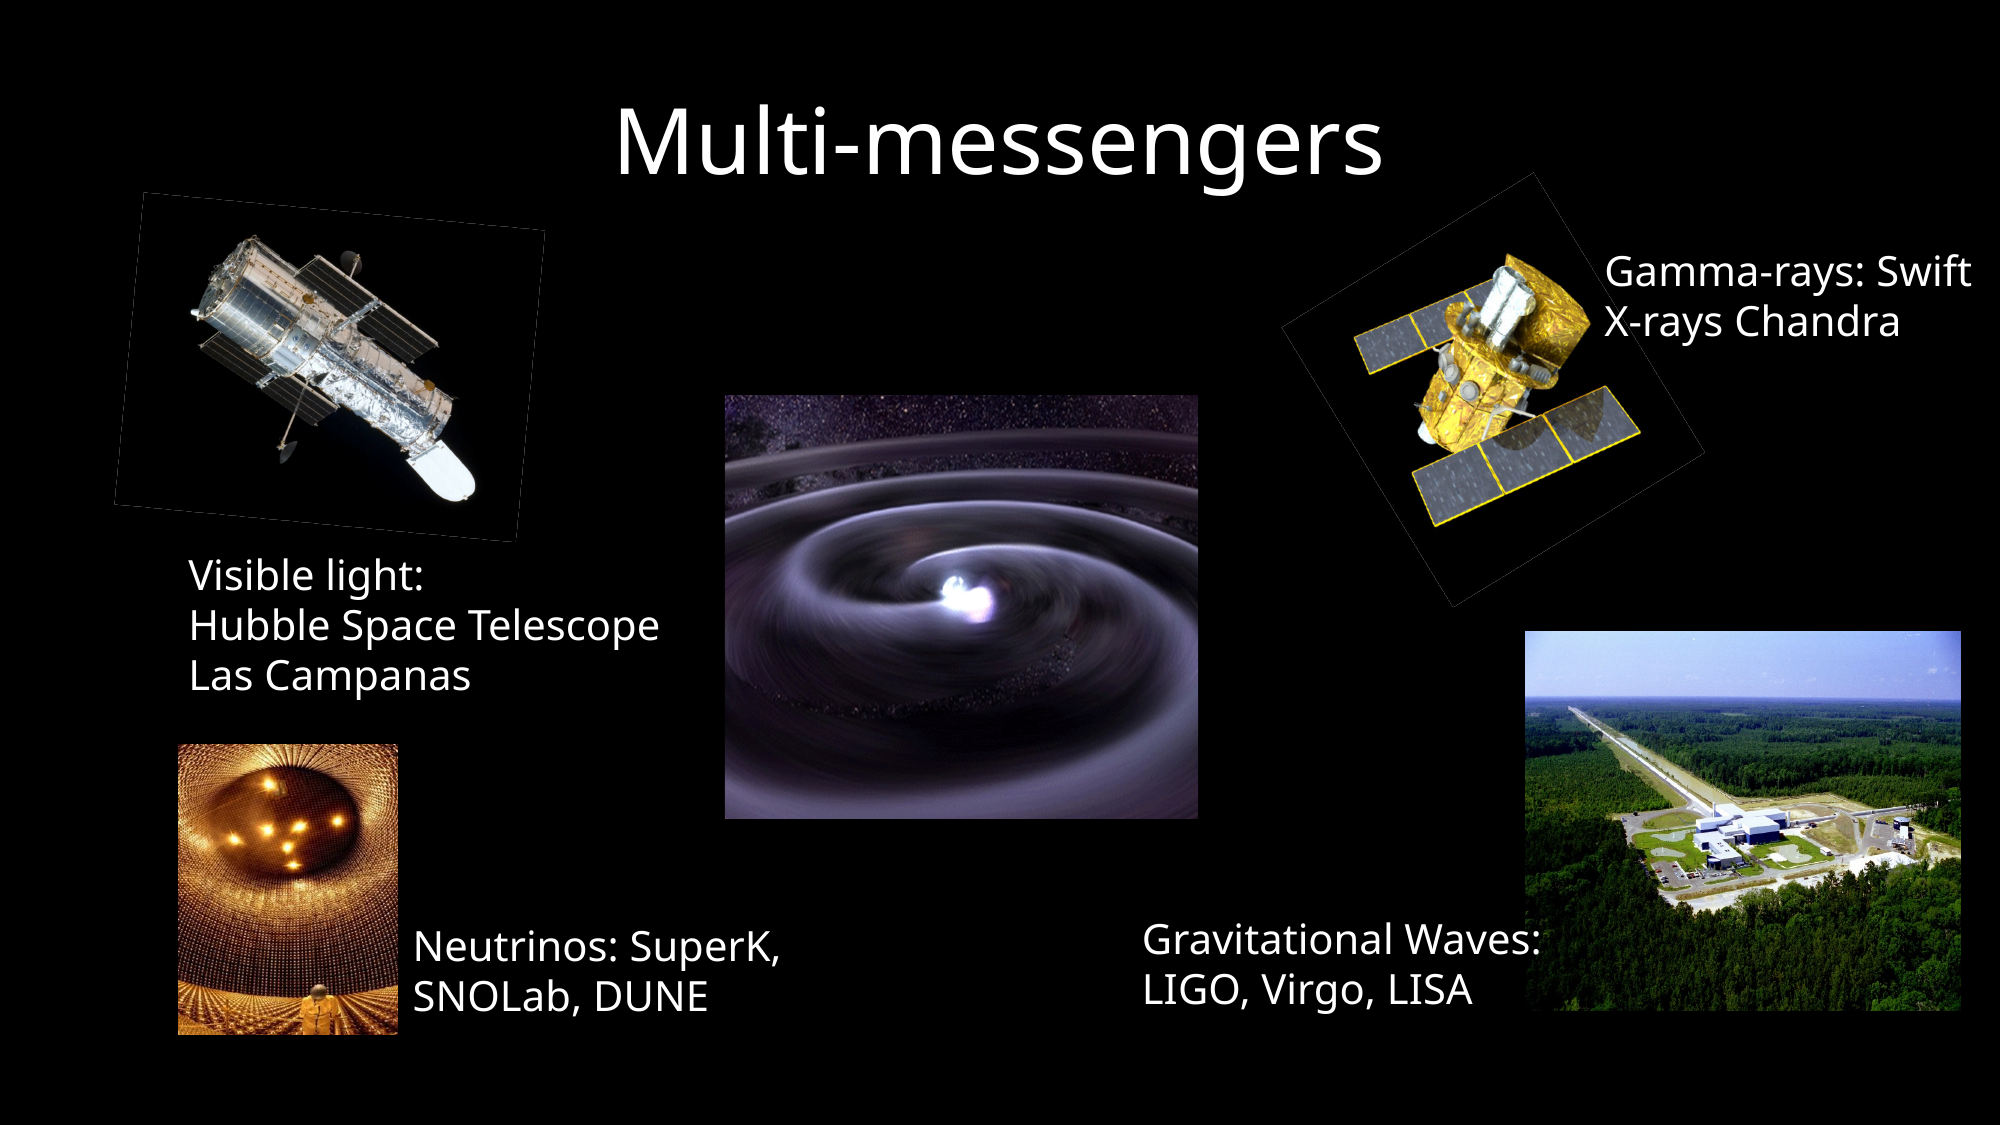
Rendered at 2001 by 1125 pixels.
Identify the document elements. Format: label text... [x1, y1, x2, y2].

text_box Visible light: Hubble Space Telescope Las Campanas [173, 541, 719, 655]
picture [1524, 631, 1962, 1012]
picture [115, 193, 544, 541]
text_box Neutrinos: SuperK, SNOLab, DUNE [403, 912, 895, 989]
picture [724, 395, 1199, 820]
text_box Multi-messengers [99, 44, 1900, 232]
picture [1282, 173, 1704, 607]
text_box Gamma-rays: Swift X-rays Chandra [1589, 237, 2000, 301]
picture [178, 744, 399, 1035]
text_box Gravitational Waves: LIGO, Virgo, LISA [1127, 905, 1519, 970]
